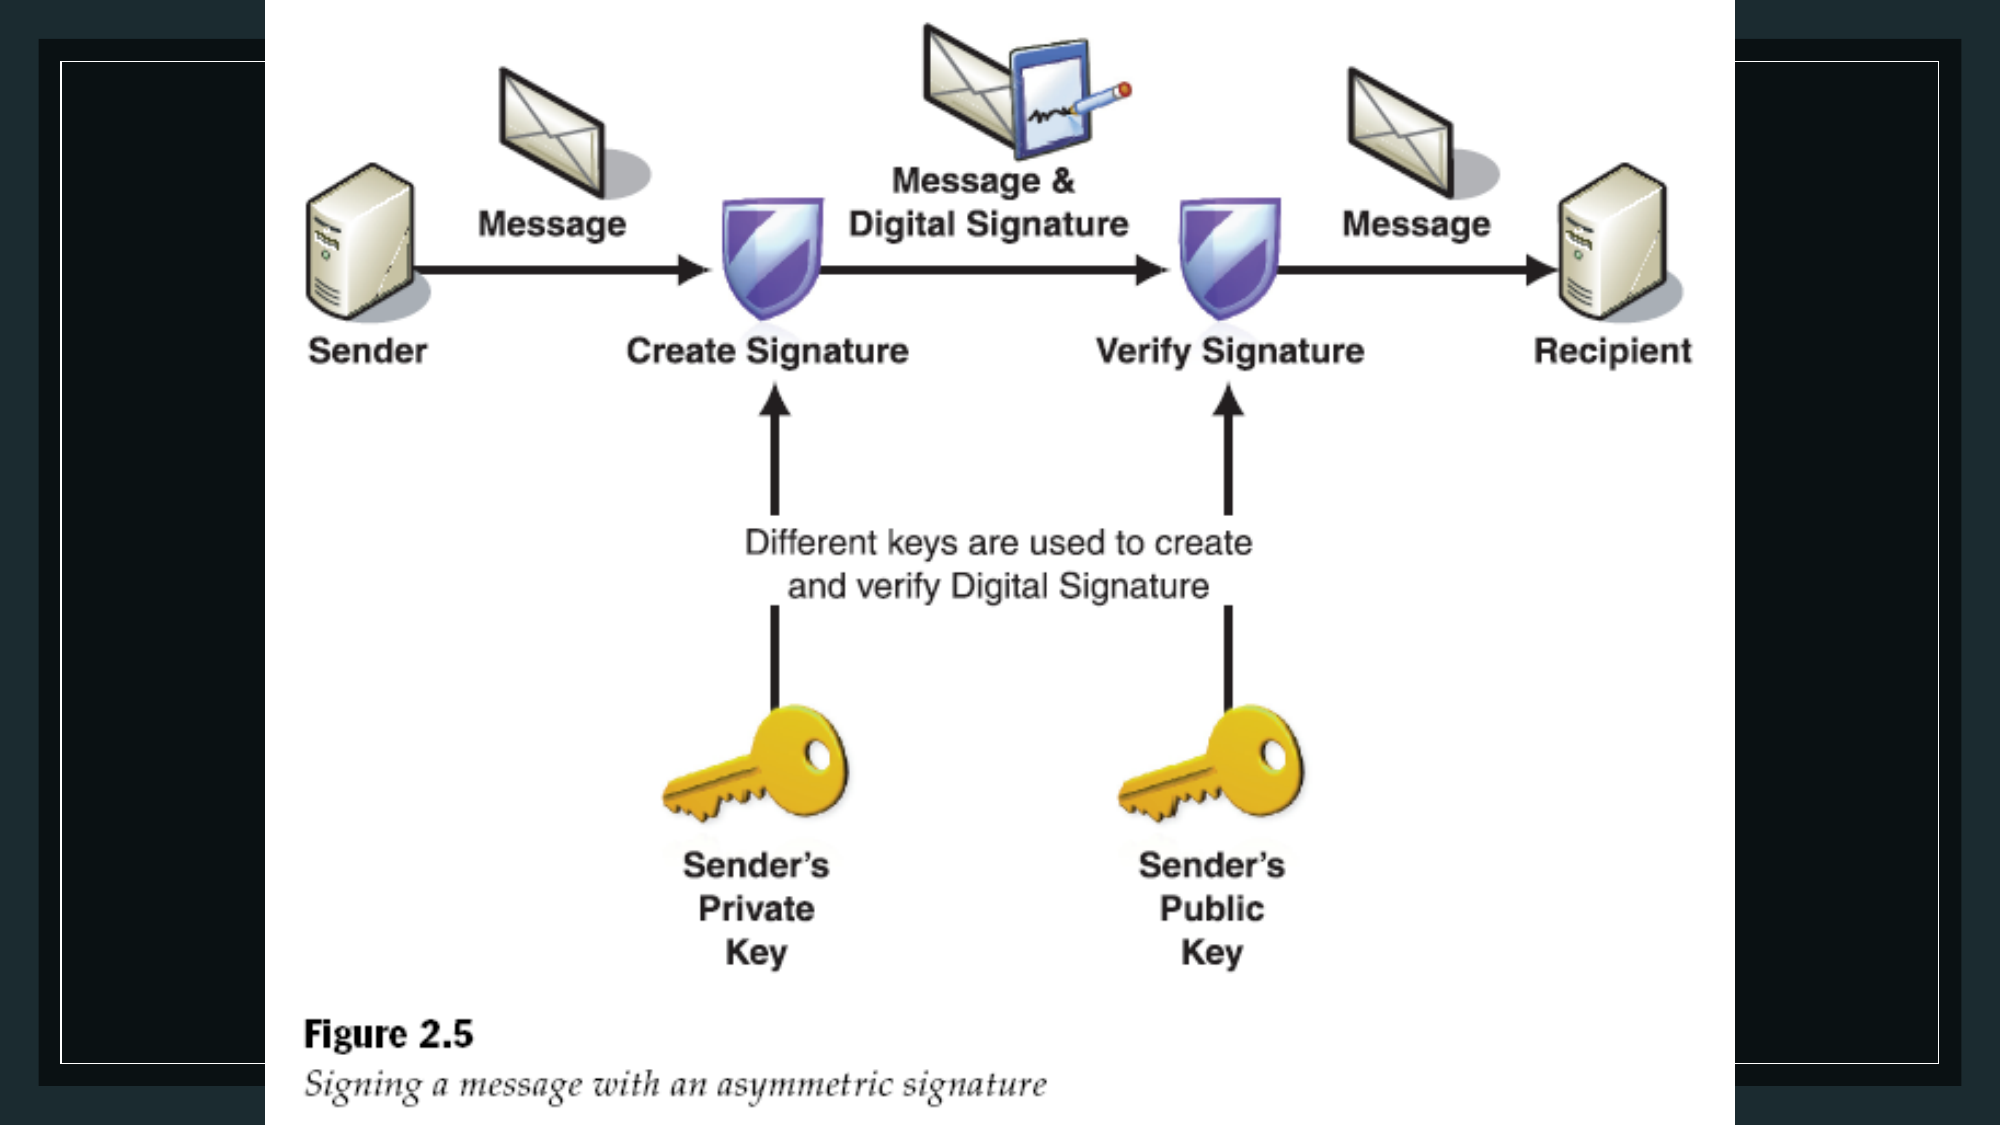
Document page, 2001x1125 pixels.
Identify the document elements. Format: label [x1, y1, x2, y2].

list [265, 0, 1735, 1125]
